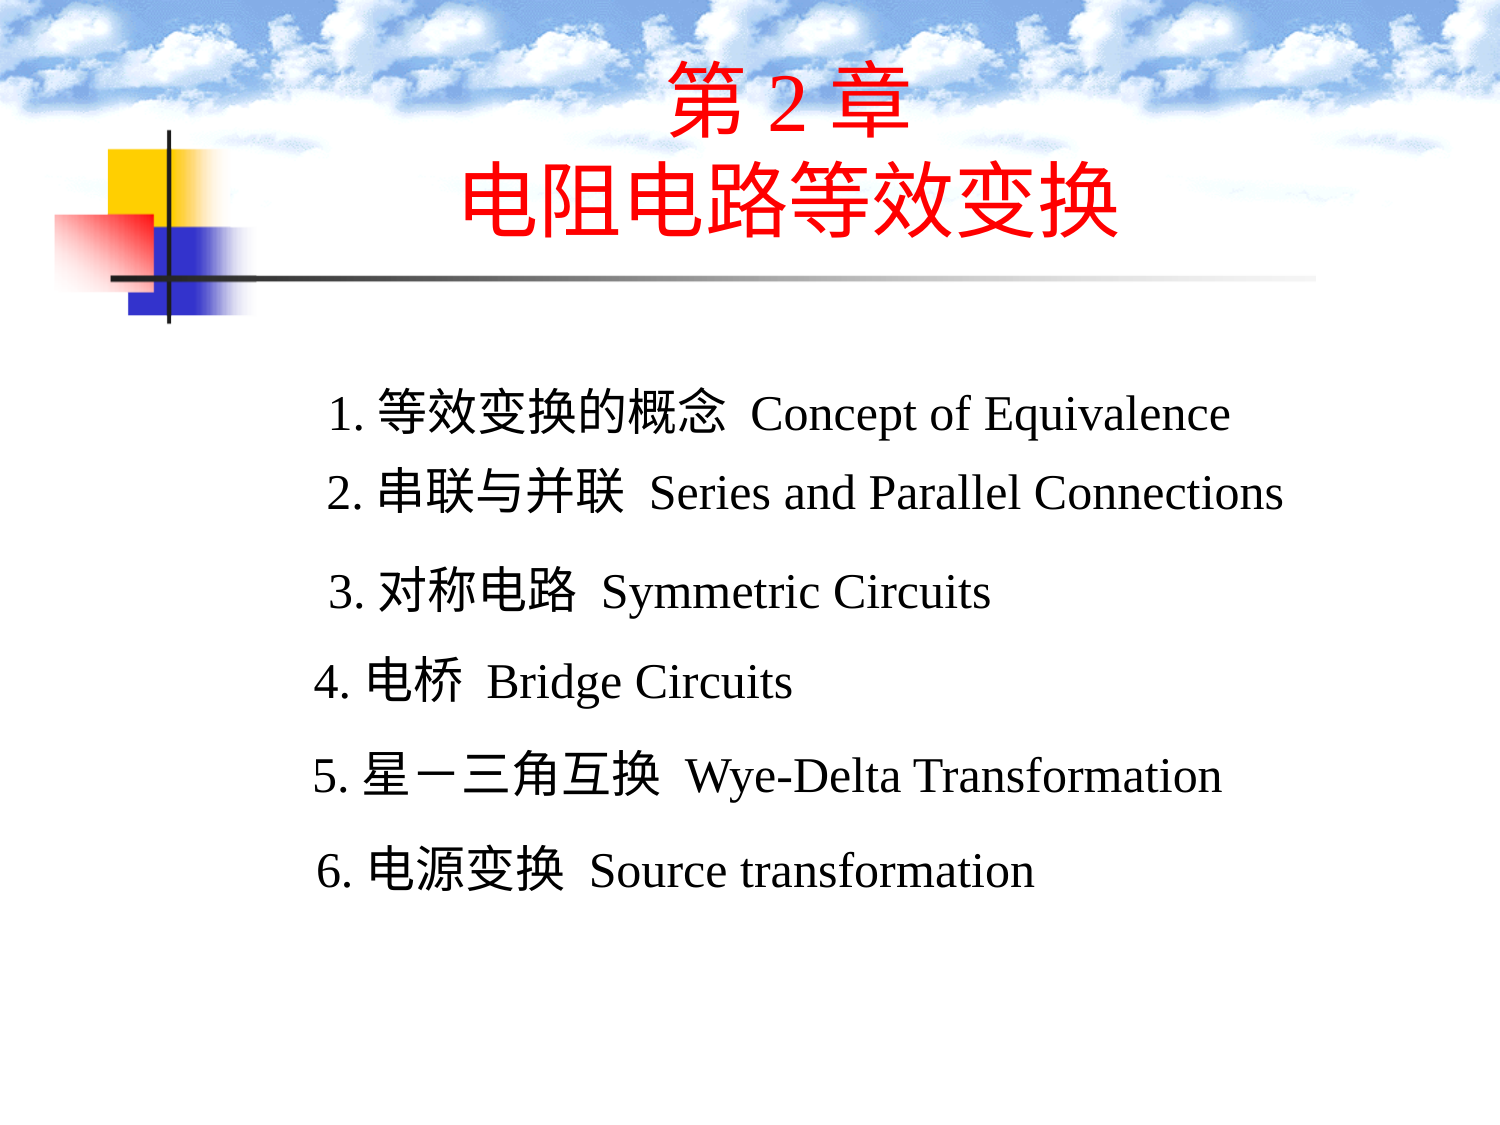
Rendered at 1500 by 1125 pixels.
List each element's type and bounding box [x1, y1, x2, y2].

picture [43, 124, 1316, 350]
text_box [0, 0, 1500, 1125]
